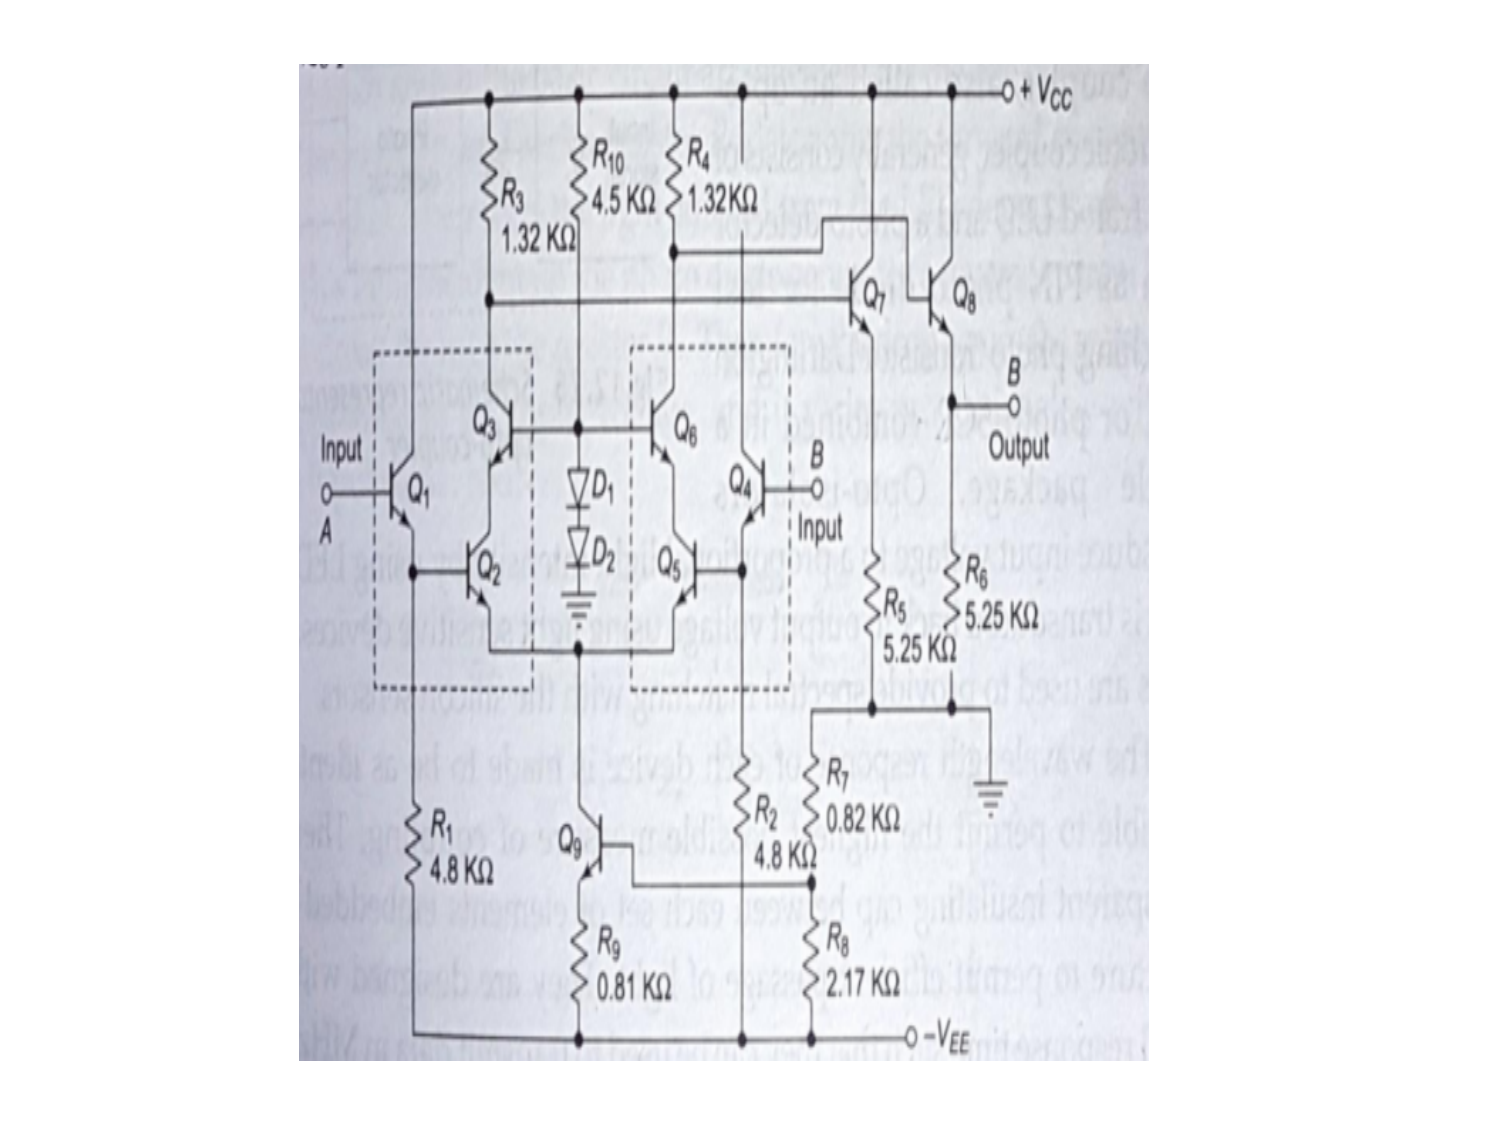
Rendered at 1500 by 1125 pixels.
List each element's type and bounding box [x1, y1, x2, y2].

picture [299, 64, 1150, 1061]
